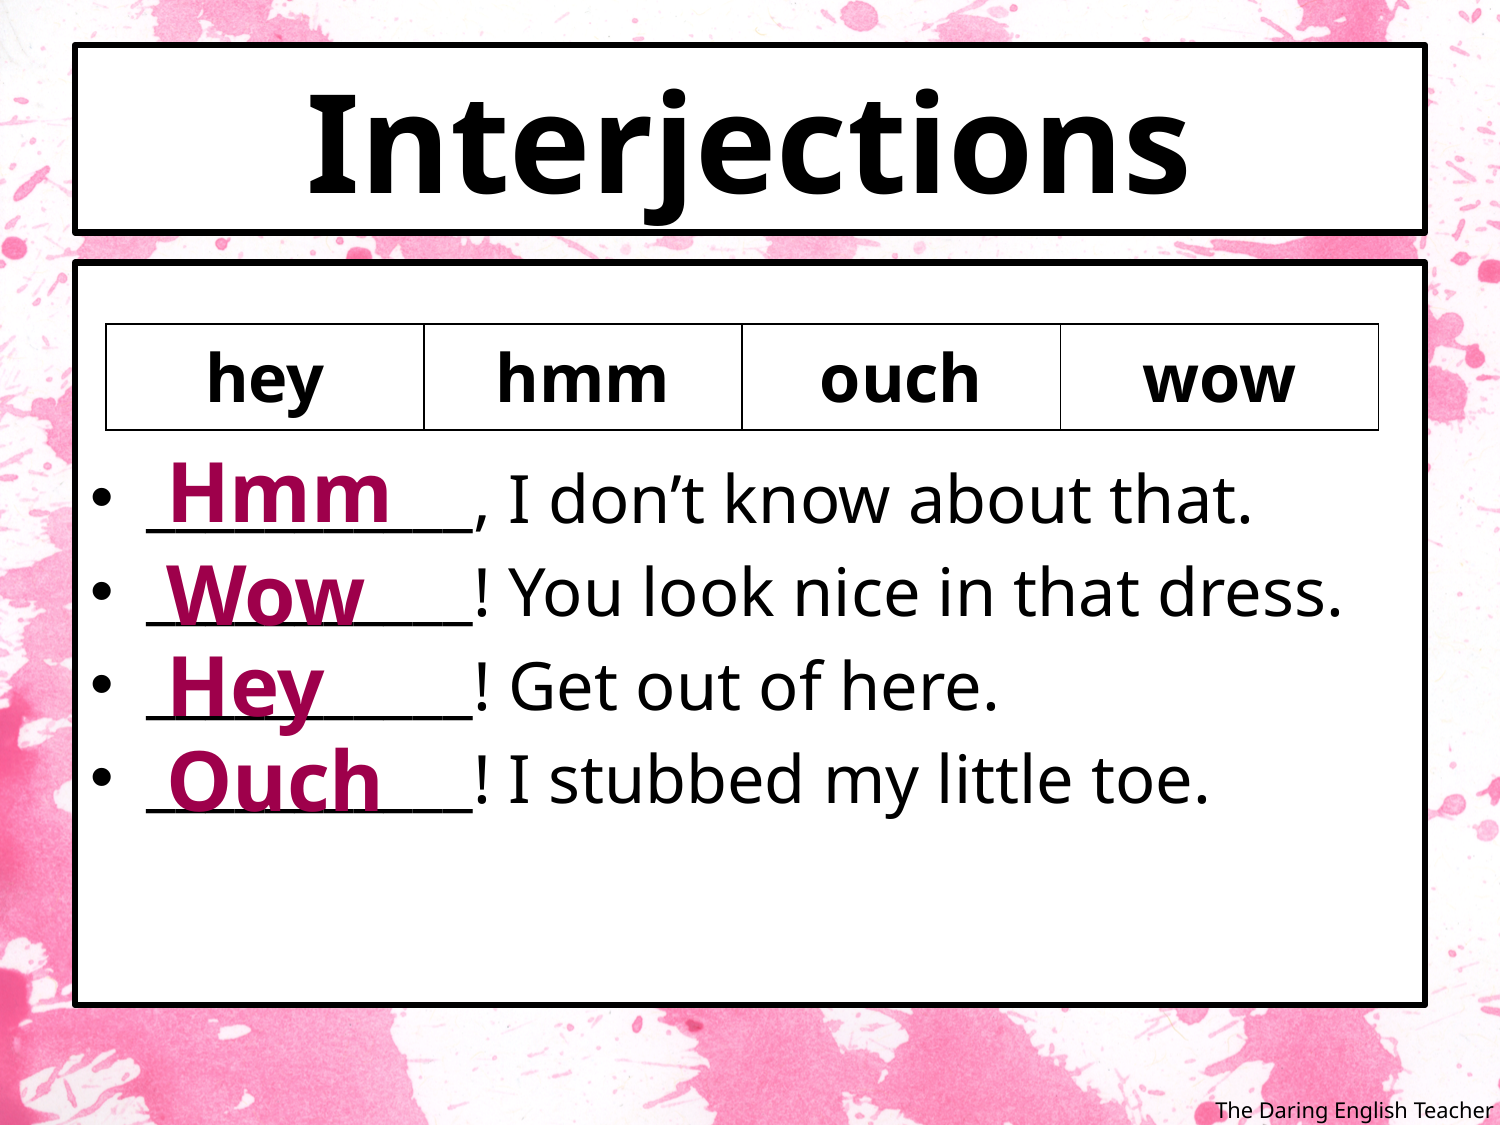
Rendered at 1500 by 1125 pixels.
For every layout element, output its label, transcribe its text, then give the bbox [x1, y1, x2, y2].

table_header wow [1061, 325, 1378, 429]
table_header hey [107, 325, 423, 429]
table_header ouch [743, 325, 1060, 429]
list ___________, I don’t know about that. ___________! You look nice in that dress. ___________! Get out of here. ___________! I stubbed my little toe. [72, 259, 1428, 1008]
text_box Hey [151, 650, 353, 720]
table_header hmm [425, 325, 741, 429]
title Interjections [72, 42, 1428, 236]
text_box Hmm [151, 431, 417, 534]
picture [0, 0, 1500, 1125]
text_box Ouch [151, 720, 417, 836]
text_box Wow [151, 534, 417, 650]
